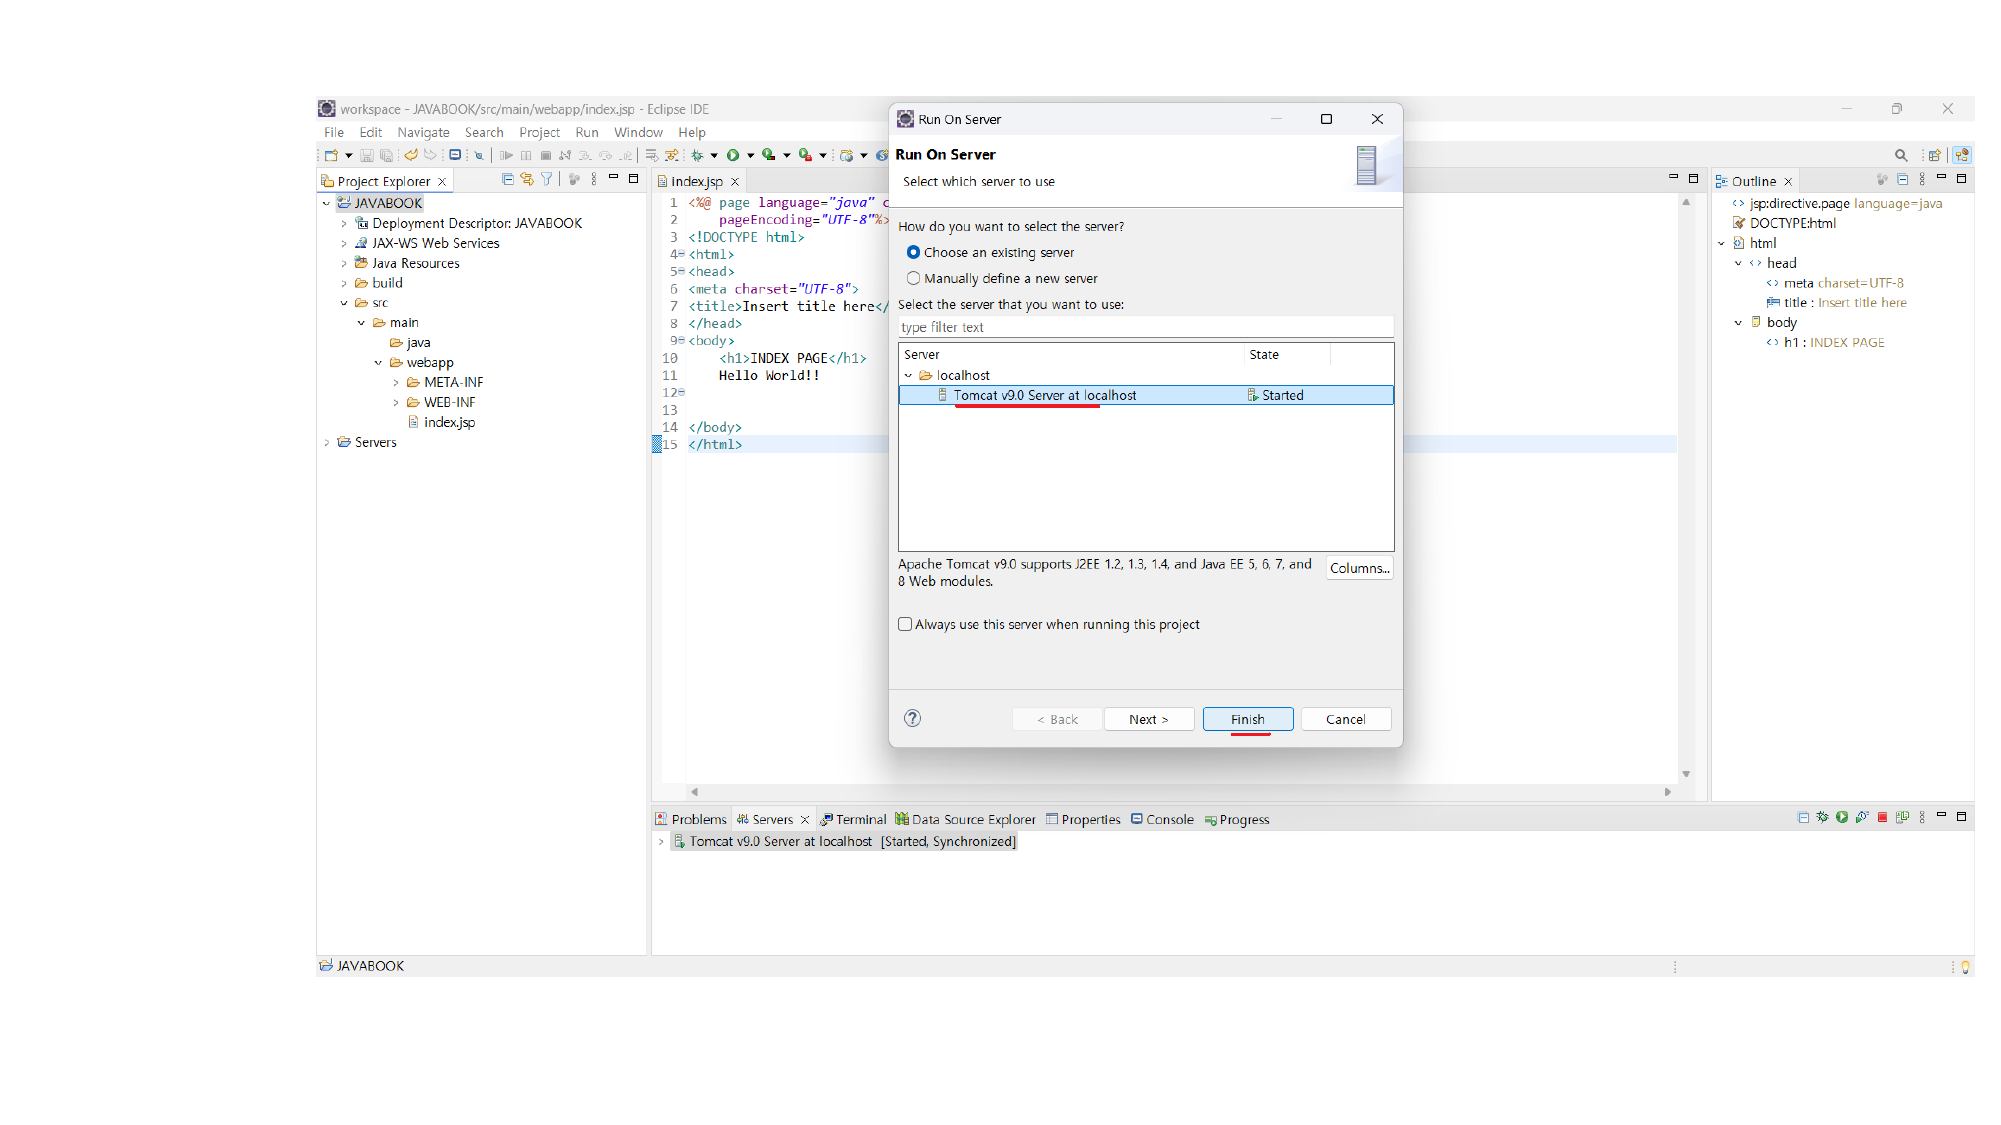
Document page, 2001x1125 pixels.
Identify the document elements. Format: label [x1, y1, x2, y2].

picture [316, 96, 1975, 977]
